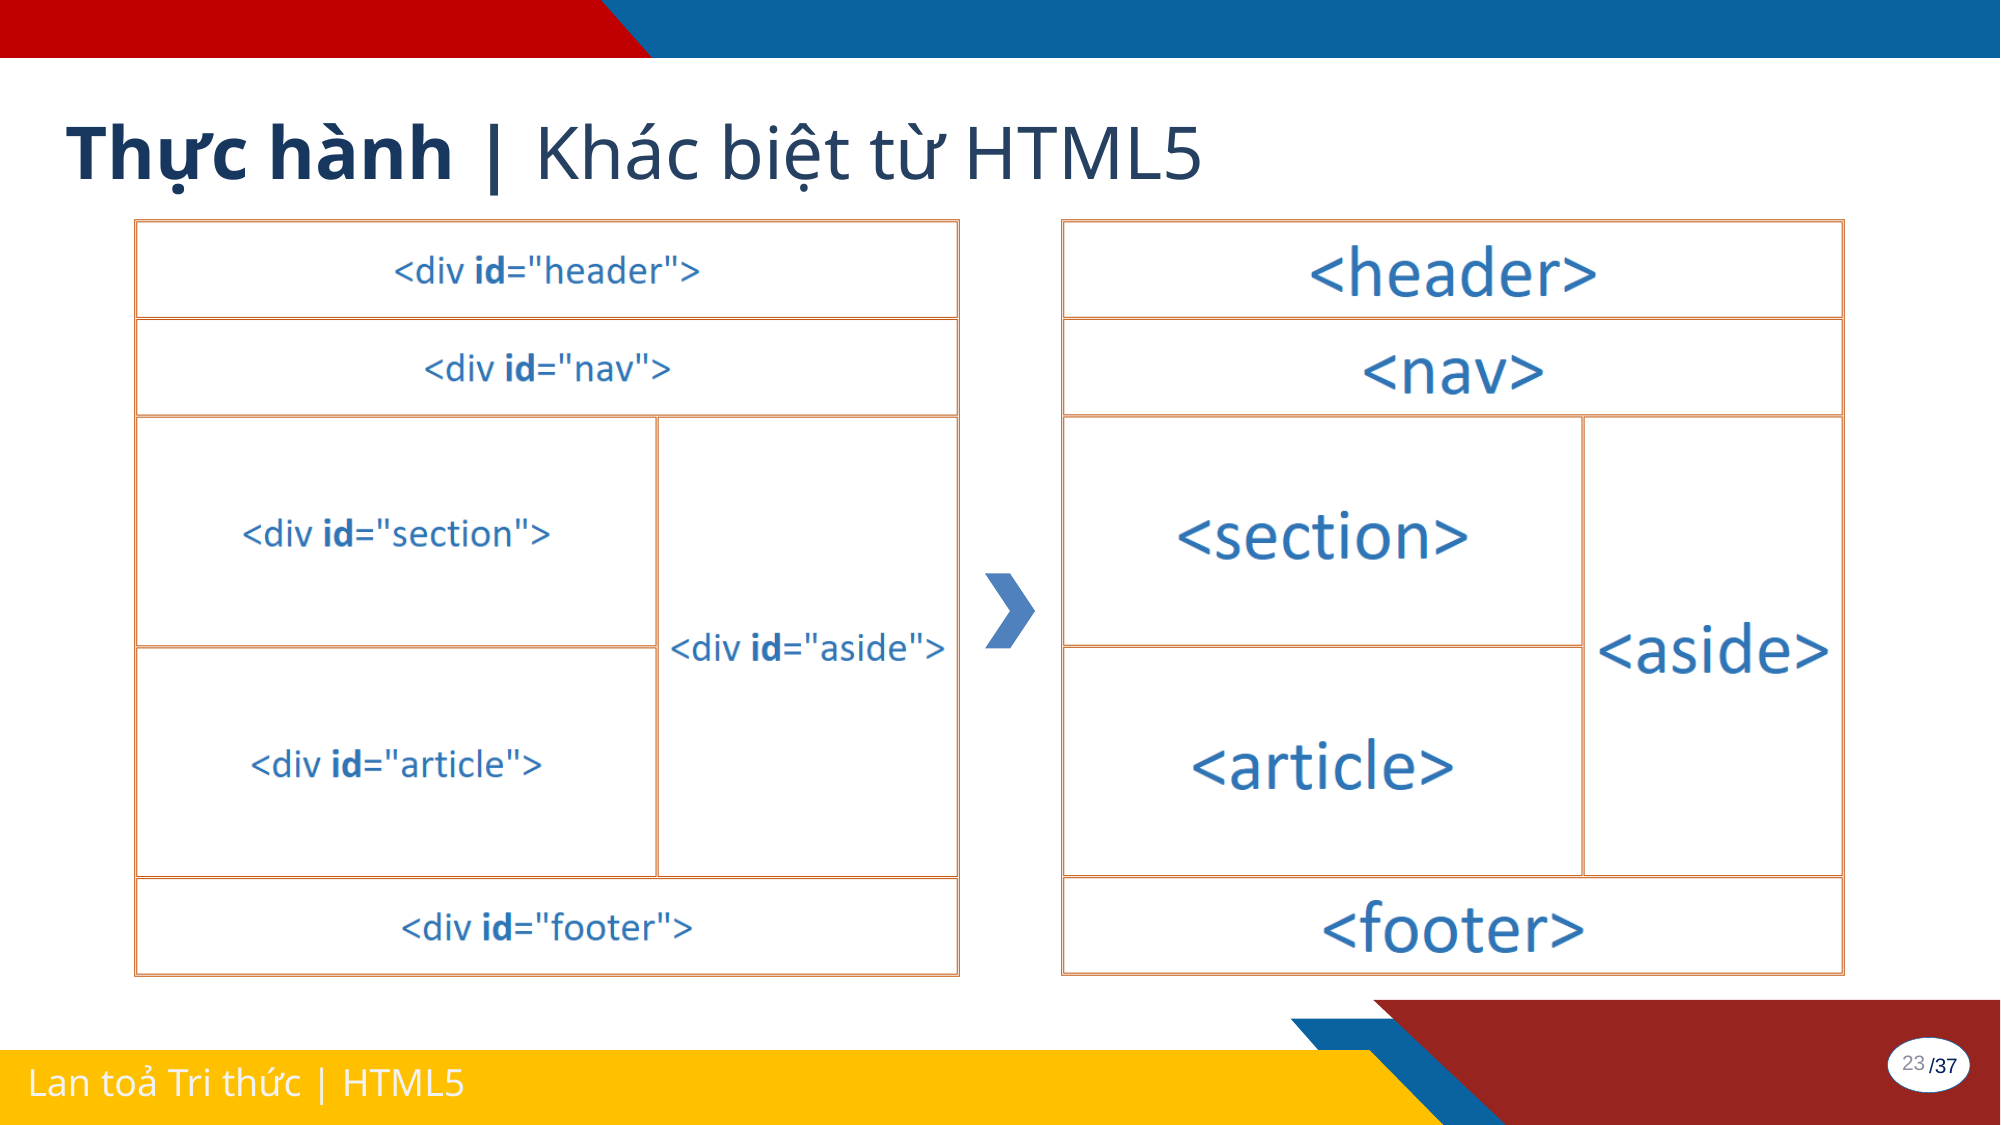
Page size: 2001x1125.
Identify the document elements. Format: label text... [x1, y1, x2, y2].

text_box [983, 571, 1037, 651]
slide_number 23 [1792, 1050, 1925, 1076]
title Thực hành | Khác biệt từ HTML5 [65, 107, 1935, 196]
picture [1057, 212, 1851, 982]
picture [129, 213, 963, 982]
